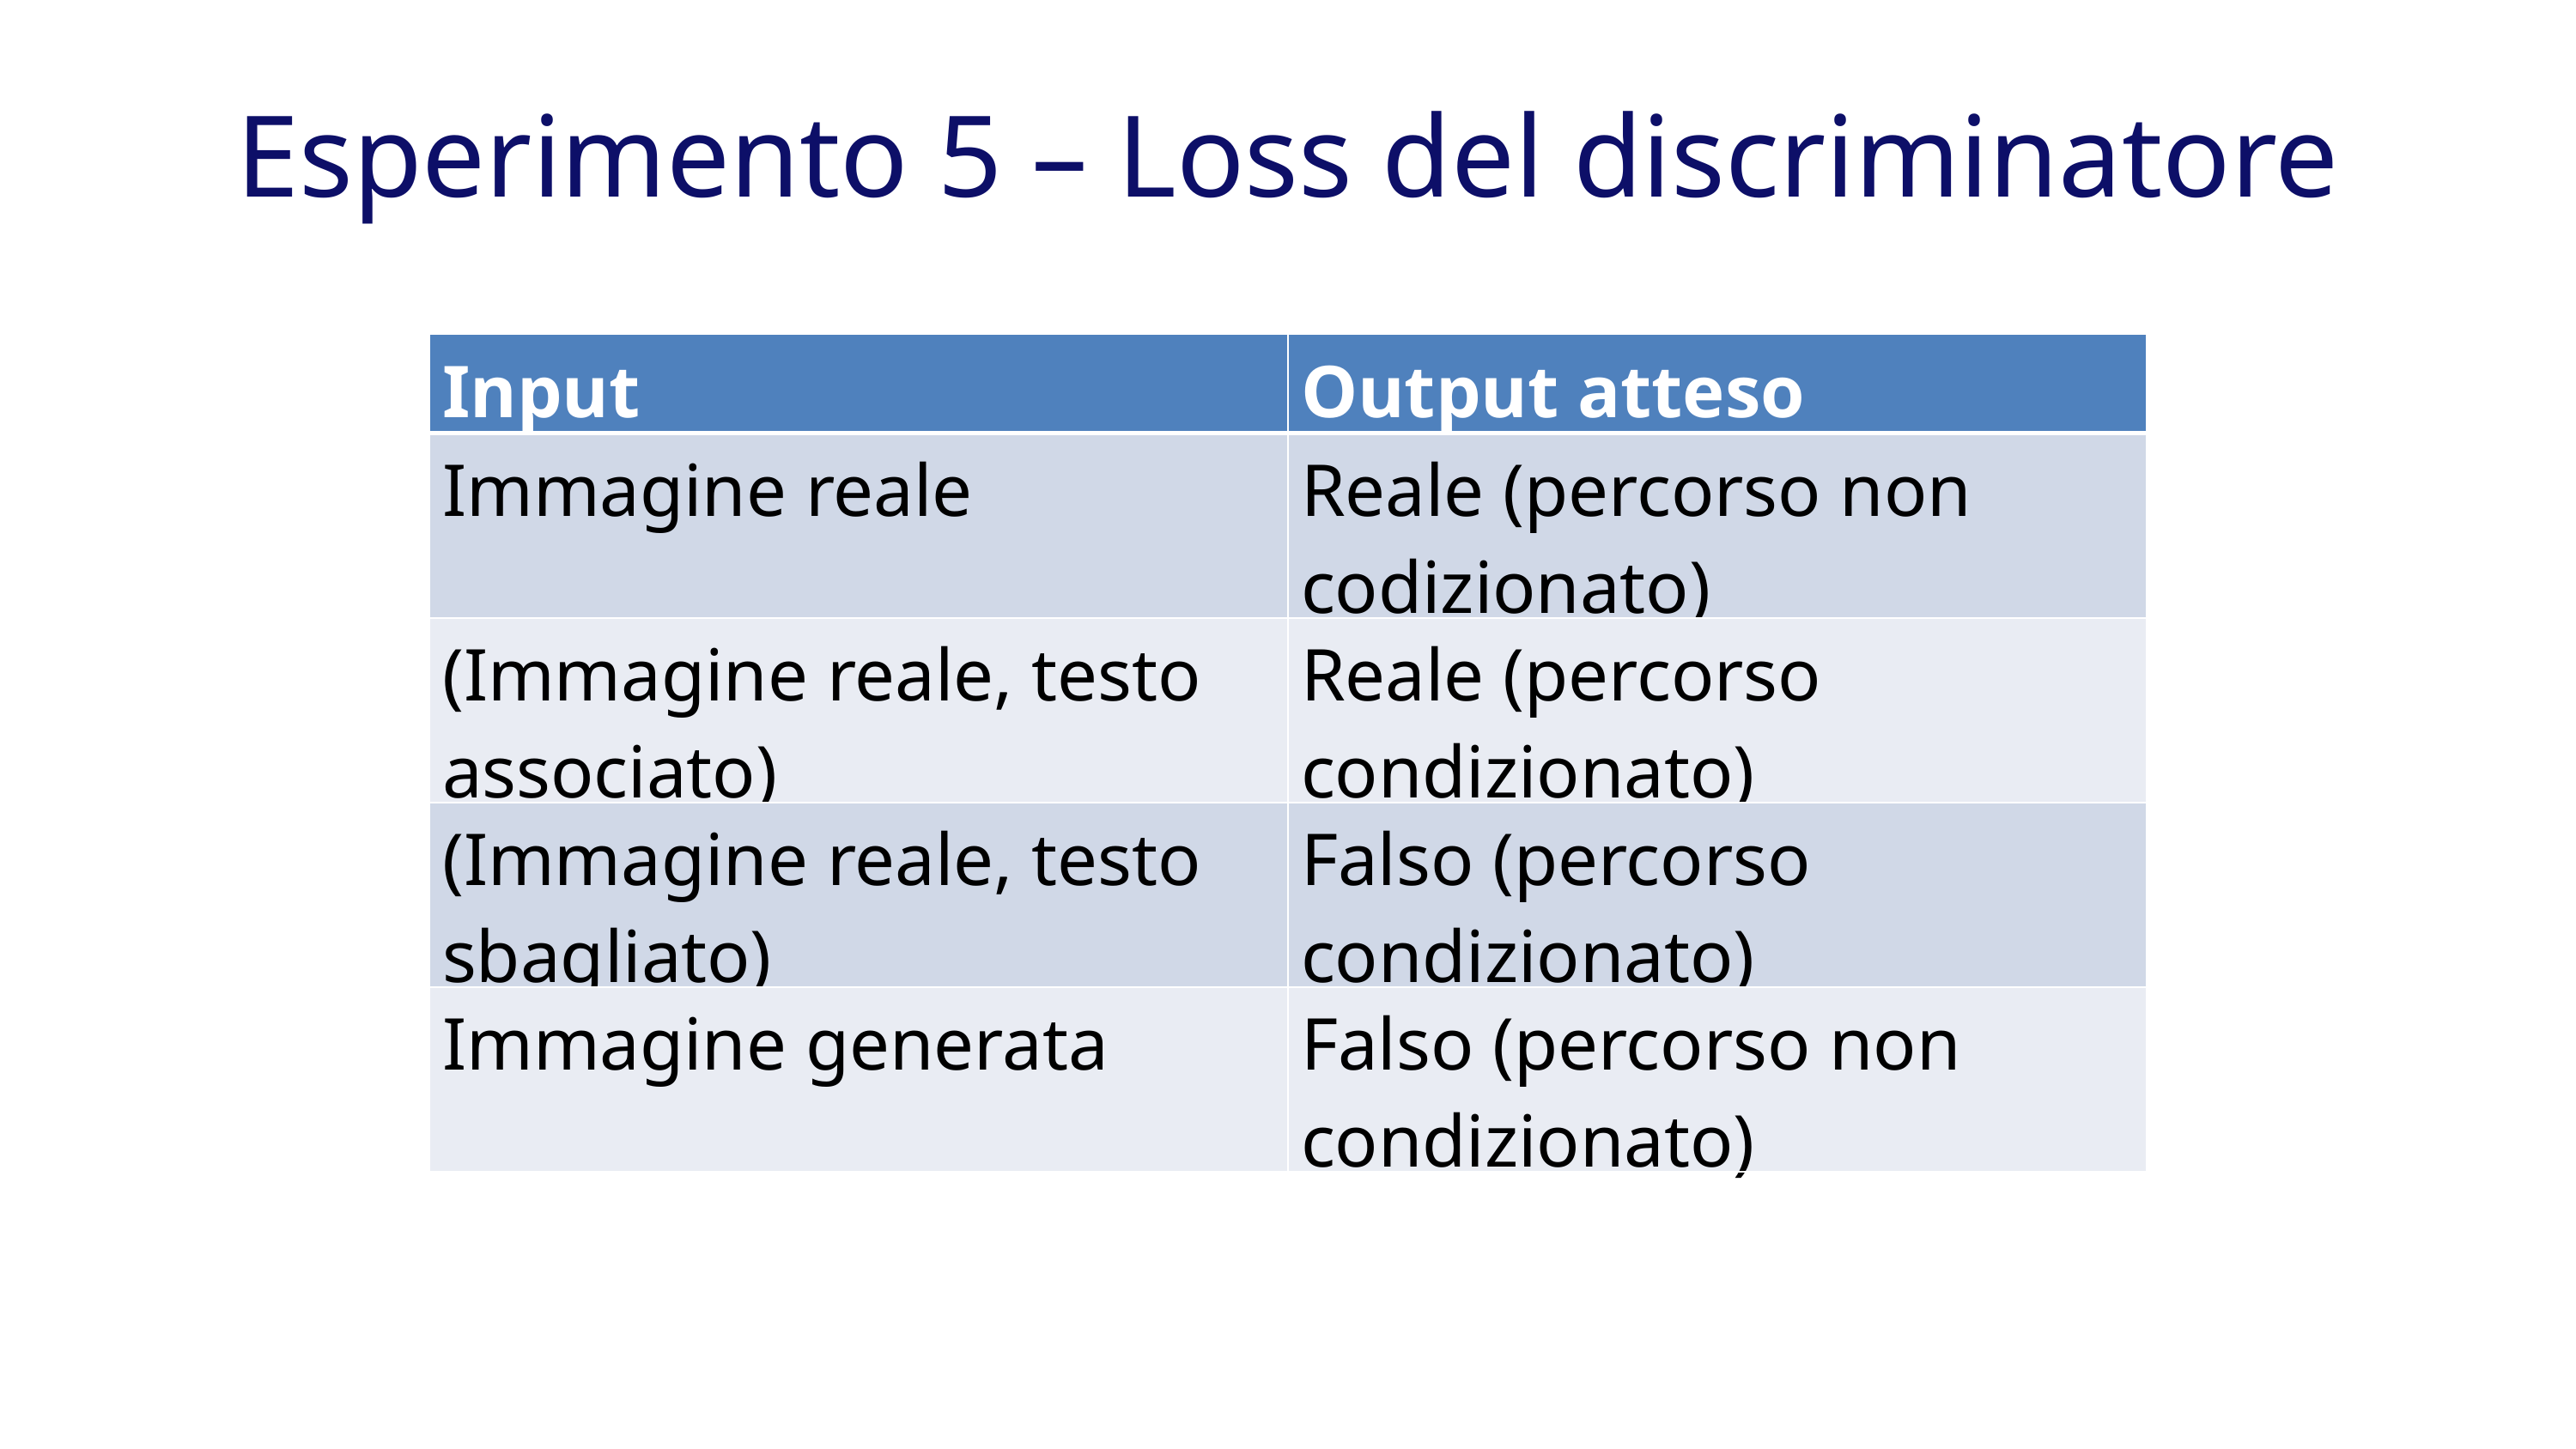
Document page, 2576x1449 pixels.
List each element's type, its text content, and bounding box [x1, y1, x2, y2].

text_box Esperimento 5 – Loss del discriminatore [112, 61, 2464, 220]
table_cell (Immagine reale, testo associato) [430, 619, 1287, 802]
table_header Input [430, 335, 1287, 431]
table_header Output atteso [1289, 335, 2146, 431]
table_cell Reale (percorso non codizionato) [1289, 435, 2146, 617]
table_cell Immagine reale [430, 435, 1287, 617]
table_cell Reale (percorso condizionato) [1289, 619, 2146, 802]
table_cell Falso (percorso non condizionato) [1289, 988, 2146, 1171]
table_cell (Immagine reale, testo sbagliato) [430, 803, 1287, 986]
table_cell Falso (percorso condizionato) [1289, 803, 2146, 986]
table_cell Immagine generata [430, 988, 1287, 1171]
